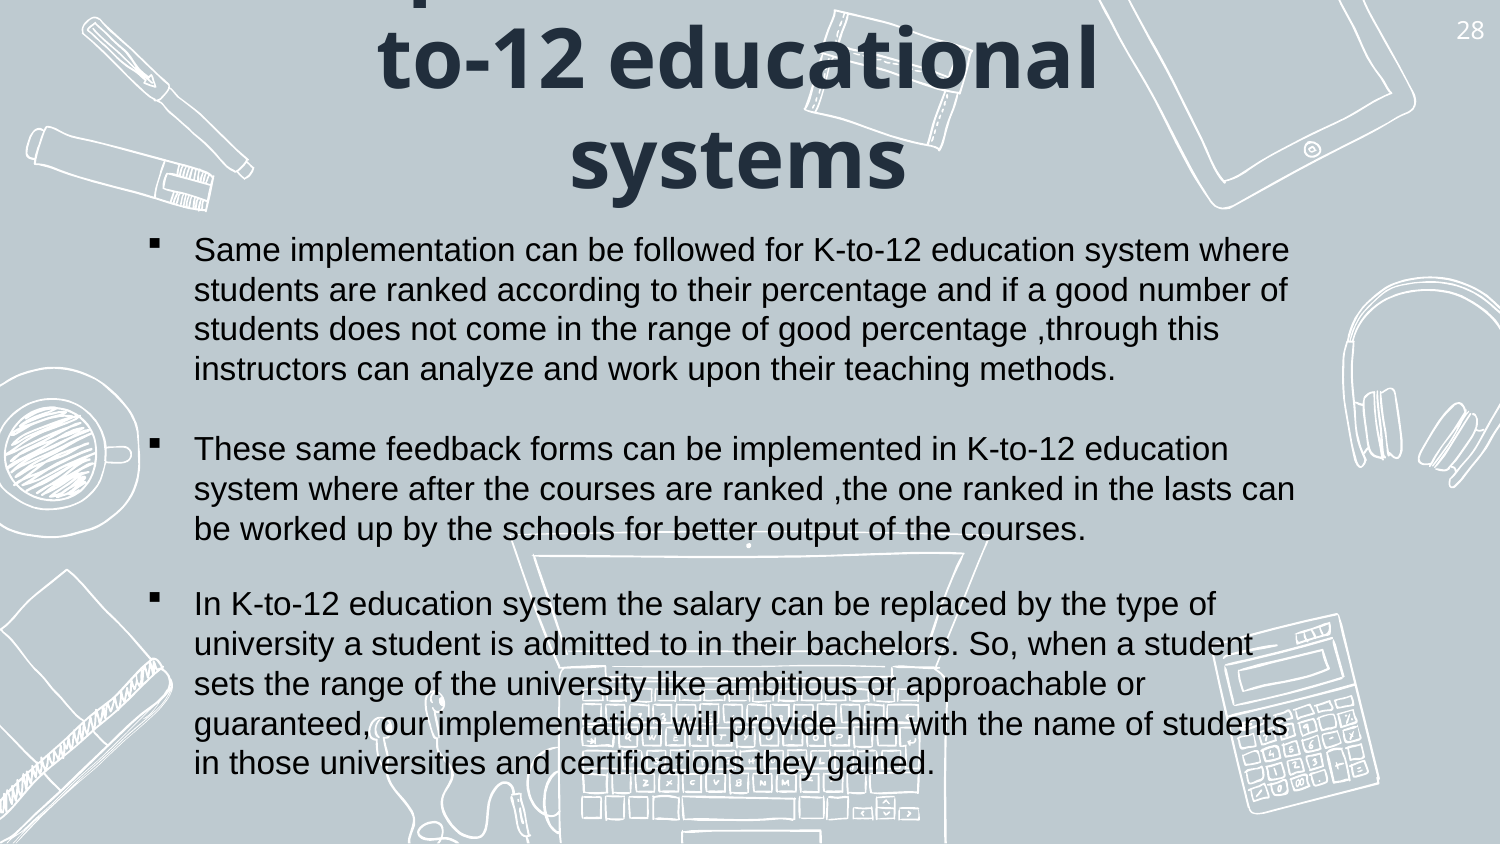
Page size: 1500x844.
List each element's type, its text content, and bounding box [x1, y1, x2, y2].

title Implementation to k-to-12 educational systems [244, 51, 1234, 220]
slide_number 28 [1435, 0, 1500, 53]
text_box Same implementation can be followed for K-to-12 education system where students are ranked according to their percentage and if a good number of students does not come in the range of good percentage ,through this instructors can analyze and work upon their teaching methods. These same feedback forms can be implemented in K-to-12 education system where after the courses are ranked ,the one ranked in the lasts can be worked up by the schools for better output of the courses. In K-to-12 education system the salary can be replaced by the type of university a student is admitted to in their bachelors. So, when a student sets the range of the university like ambitious or approachable or guaranteed, our implementation will provide him with the name of students in those universities and certifications they gained. [132, 220, 1332, 830]
